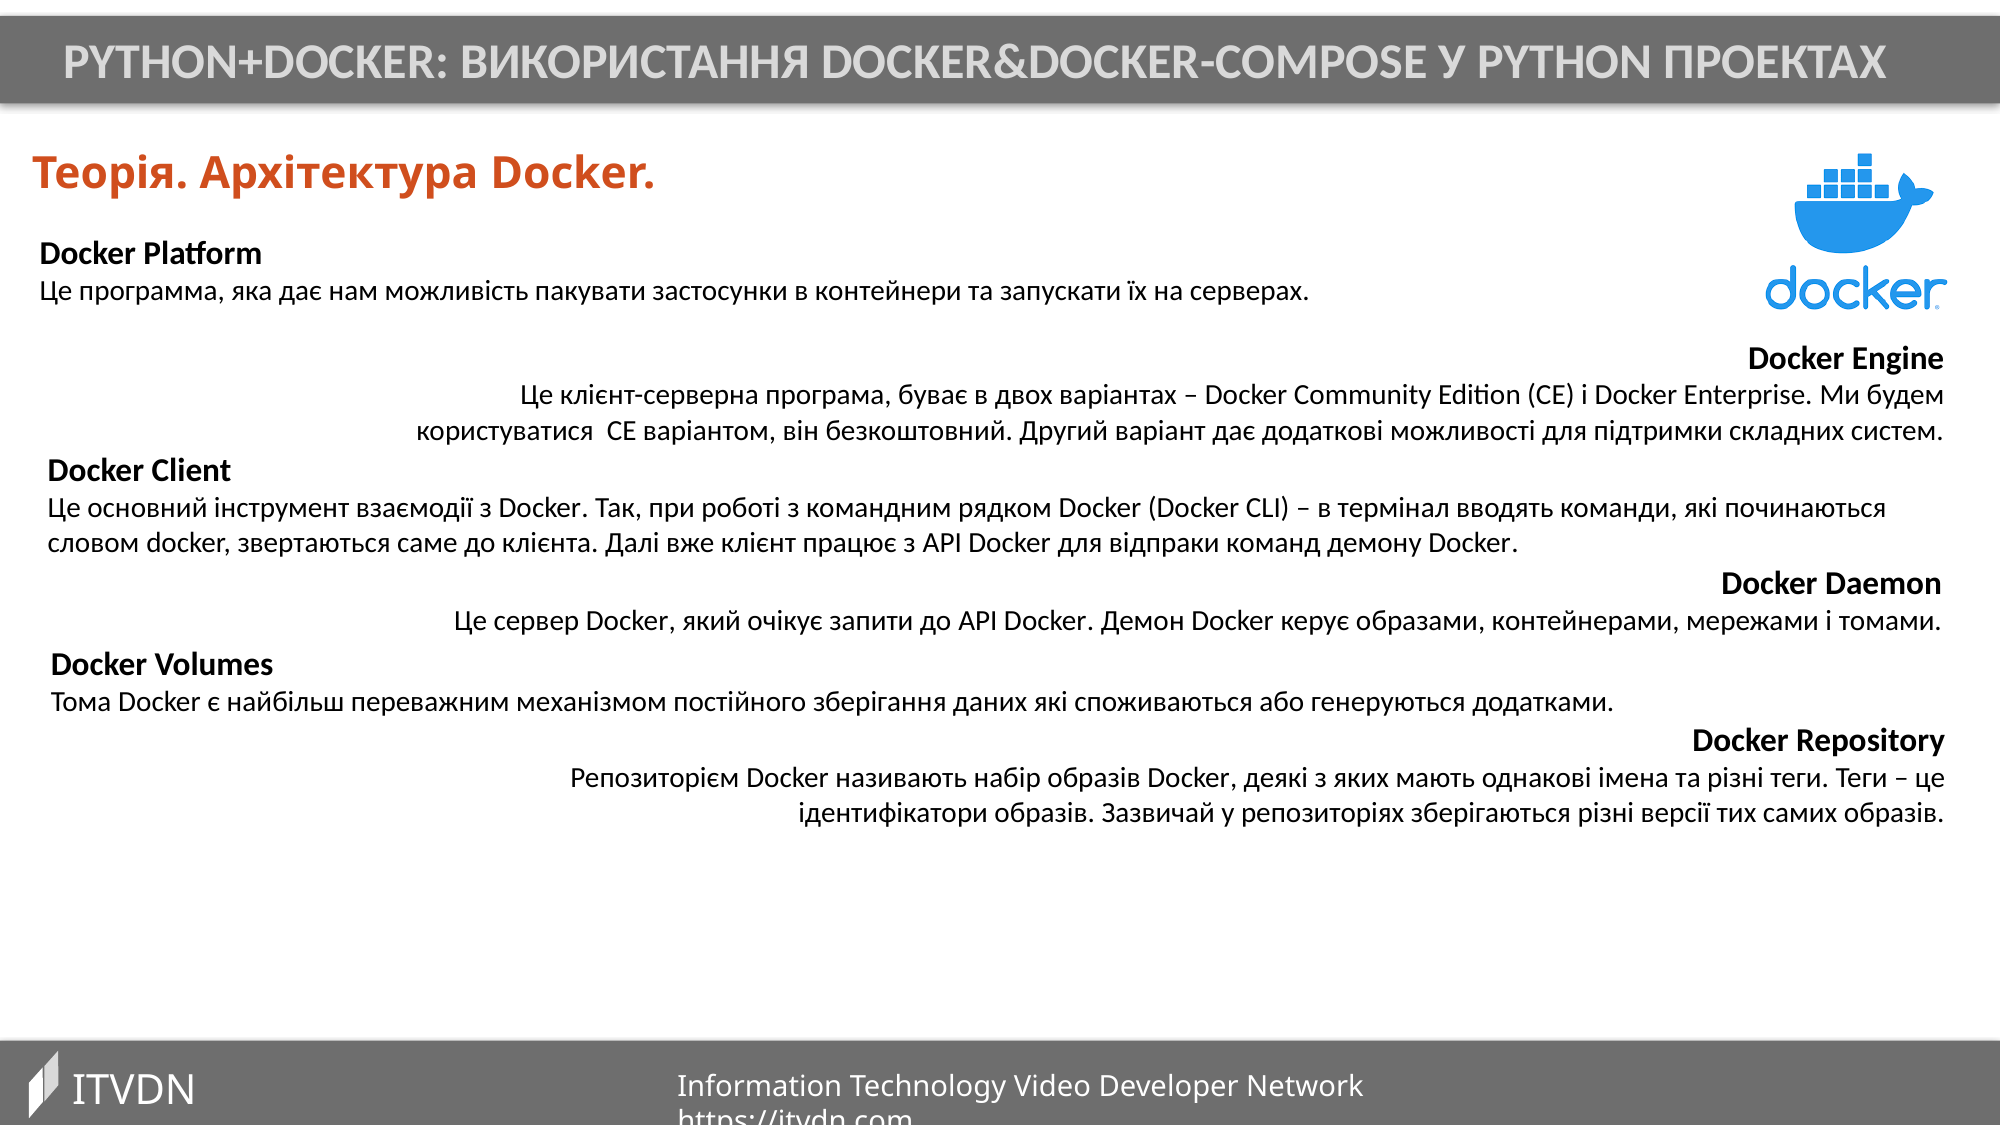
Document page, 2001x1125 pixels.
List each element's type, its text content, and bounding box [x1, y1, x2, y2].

text_box Docker Engine Це клієнт-серверна програма, буває в двох варіантах – Docker Community Edition (CE) і Docker Enterprise. Ми будем користуватися CE варіантом, він безкоштовний. Другий варіант дає додаткові можливості для підтримки складних систем. [321, 328, 1960, 454]
text_box Docker Volumes Тома Docker є найбільш переважним механізмом постійного зберігання даних які споживаються або генеруються додатками. [36, 634, 1957, 725]
text_box [71, 798, 1929, 1014]
text_box Information Technology Video Developer Network https://itvdn.com [662, 1059, 1963, 1125]
text_box PYTHON+DOCKER: Використання DOCKER&Docker-compose у PYTHON проектах [12, 11, 1938, 105]
picture [1748, 123, 1963, 338]
text_box [0, 13, 2000, 107]
text_box ITVDN [63, 1055, 212, 1120]
text_box Теорія. Архітектура Docker. [0, 122, 688, 220]
text_box Docker Daemon Це сервер Docker, який очікує запити до API Docker. Демон Docker керує образами, контейнерами, мережами і томами. [419, 553, 1957, 634]
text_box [28, 1050, 59, 1119]
text_box [0, 1037, 2000, 1125]
text_box Docker Repository Репозиторієм Docker називають набір образів Docker, деякі з яких мають однакові імена та різні теги. Теги – це ідентифікатори образів. Зазвичай у репозиторіях зберігаються різні версії тих самих образів. [422, 711, 1961, 836]
text_box Docker Platform Це программа, яка дає нам можливість пакувати застосунки в контейнери та запускати їх на серверах. [24, 223, 1588, 314]
text_box Docker Client Це основний інструмент взаємодії з Docker. Так, при роботі з командним рядком Docker (Docker CLI) – в термінал вводять команди, які починаються словом docker, звертаються саме до клієнта. Далі вже клієнт працює з API Docker для відпраки команд демону Docker. [32, 441, 1924, 566]
